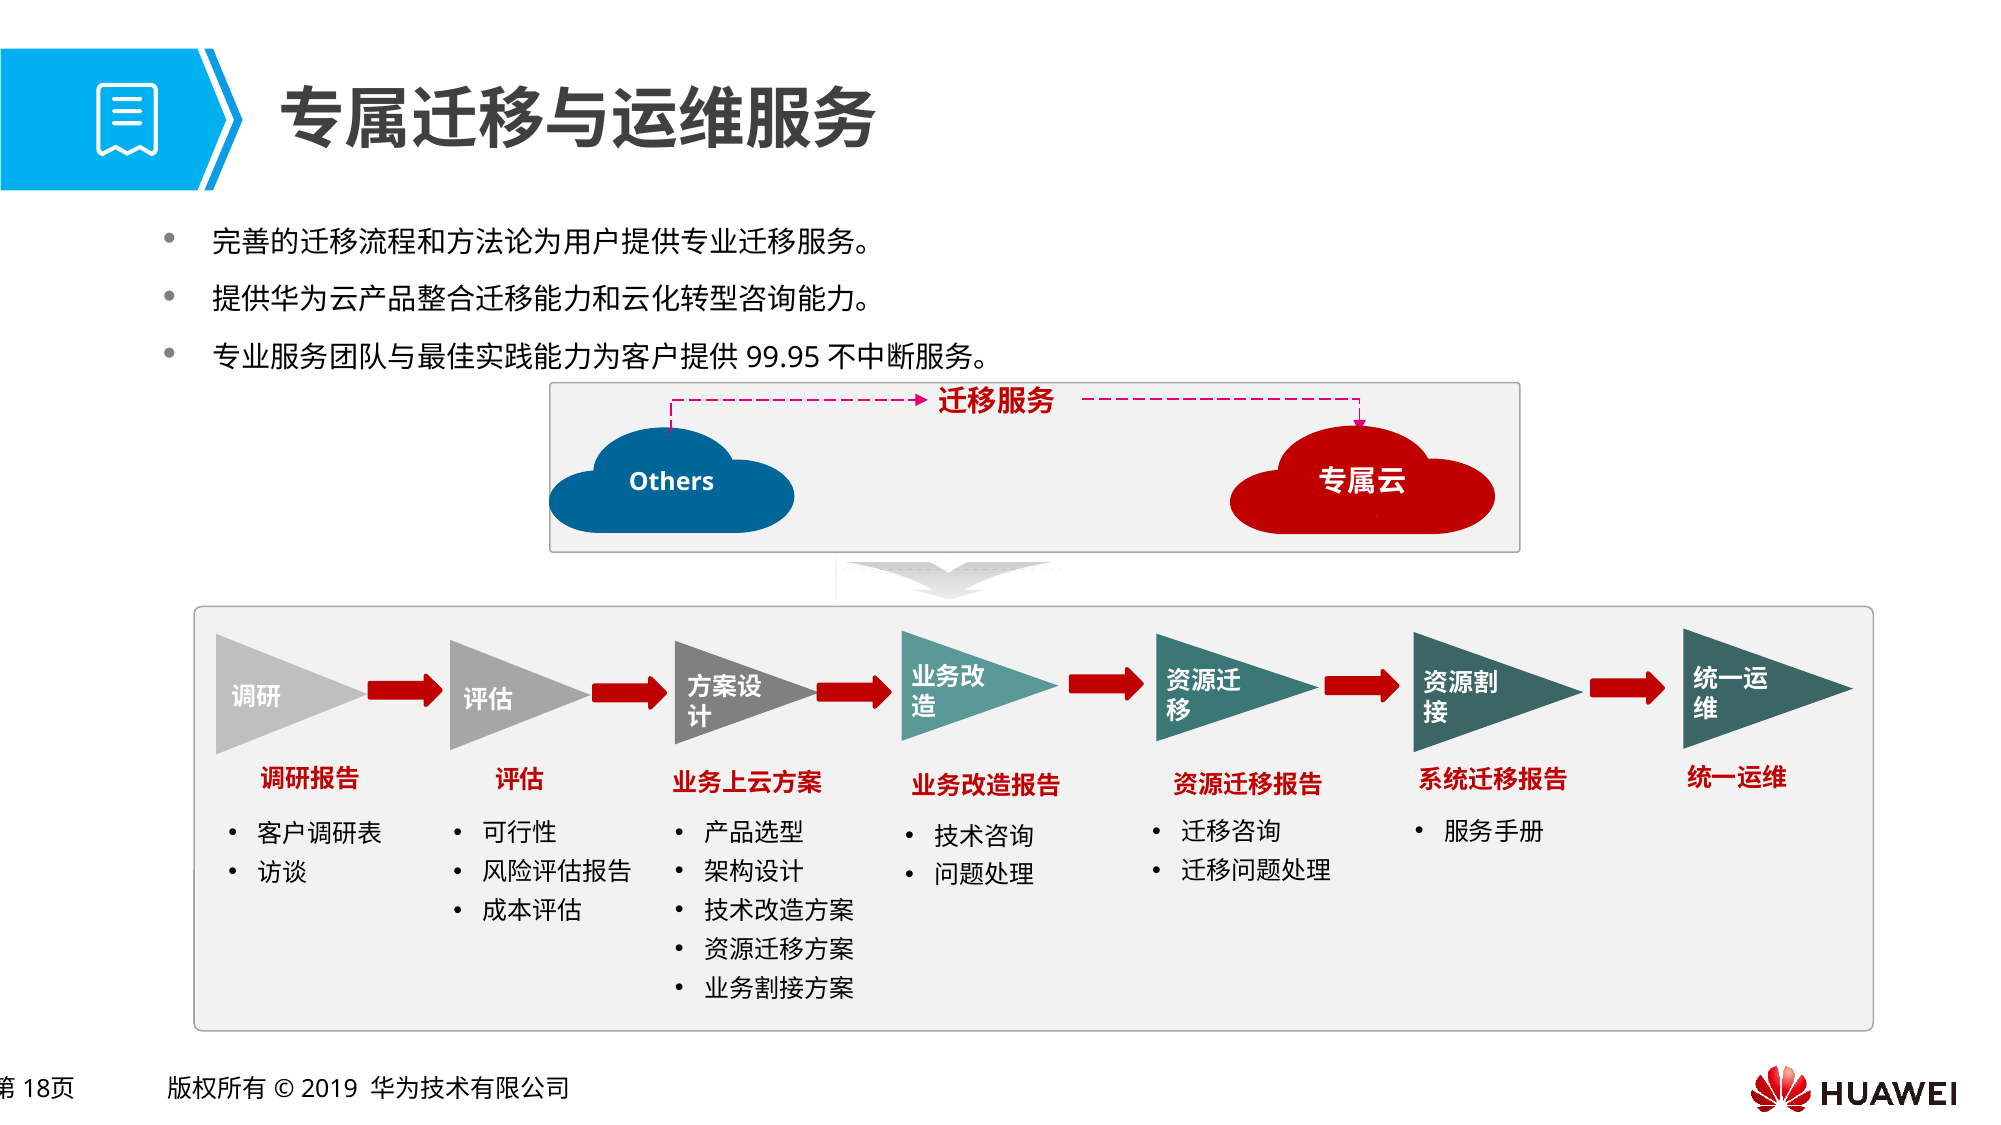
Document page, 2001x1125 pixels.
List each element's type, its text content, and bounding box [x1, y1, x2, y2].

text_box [193, 606, 1874, 1032]
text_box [1081, 398, 1360, 433]
picture [836, 464, 1065, 606]
text_box Others [548, 427, 777, 533]
title 专属迁移与运维服务 [261, 67, 1875, 173]
text_box 专属云 [1230, 426, 1495, 535]
picture [1751, 1066, 1956, 1112]
list 完善的迁移流程和方法论为用户提供专业迁移服务。 提供华为云产品整合迁移能力和云化转型咨询能力。 专业服务团队与最佳实践能力为客户提供99.95不中断服务。 [149, 202, 1883, 971]
text_box [549, 382, 777, 495]
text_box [782, 287, 816, 545]
text_box [812, 382, 1520, 553]
text_box [549, 508, 784, 553]
text_box 迁移服务 [873, 375, 1121, 425]
